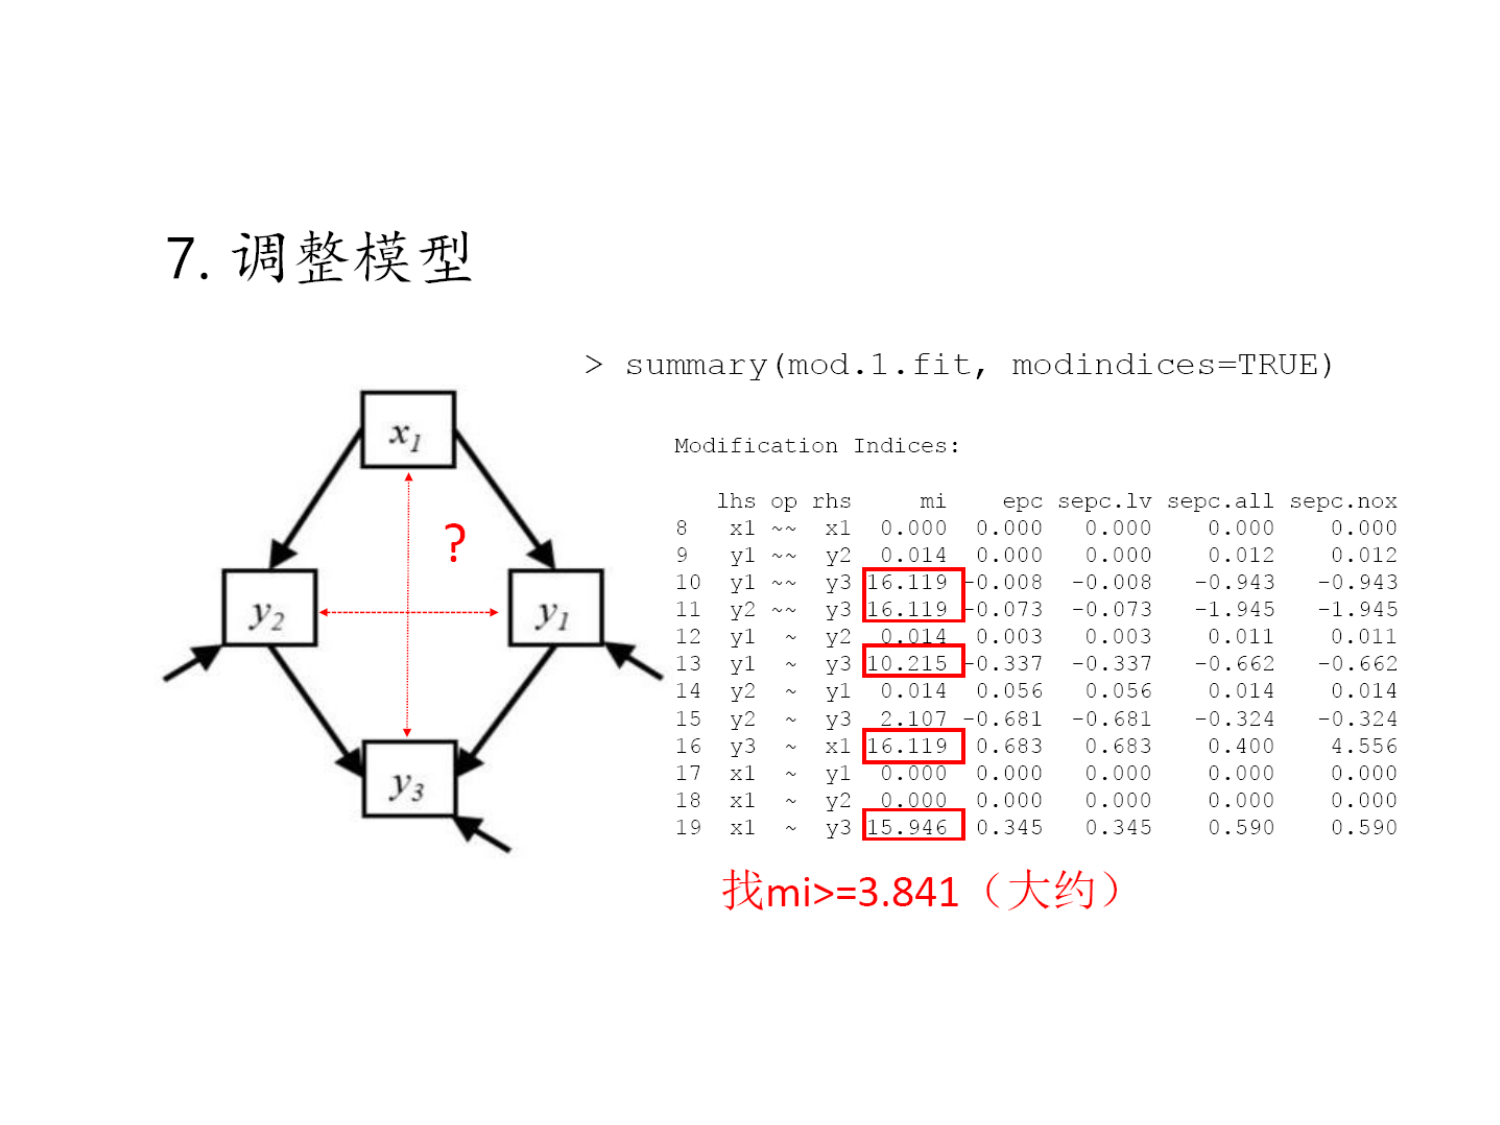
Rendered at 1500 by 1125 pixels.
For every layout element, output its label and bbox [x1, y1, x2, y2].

picture [68, 180, 1431, 945]
